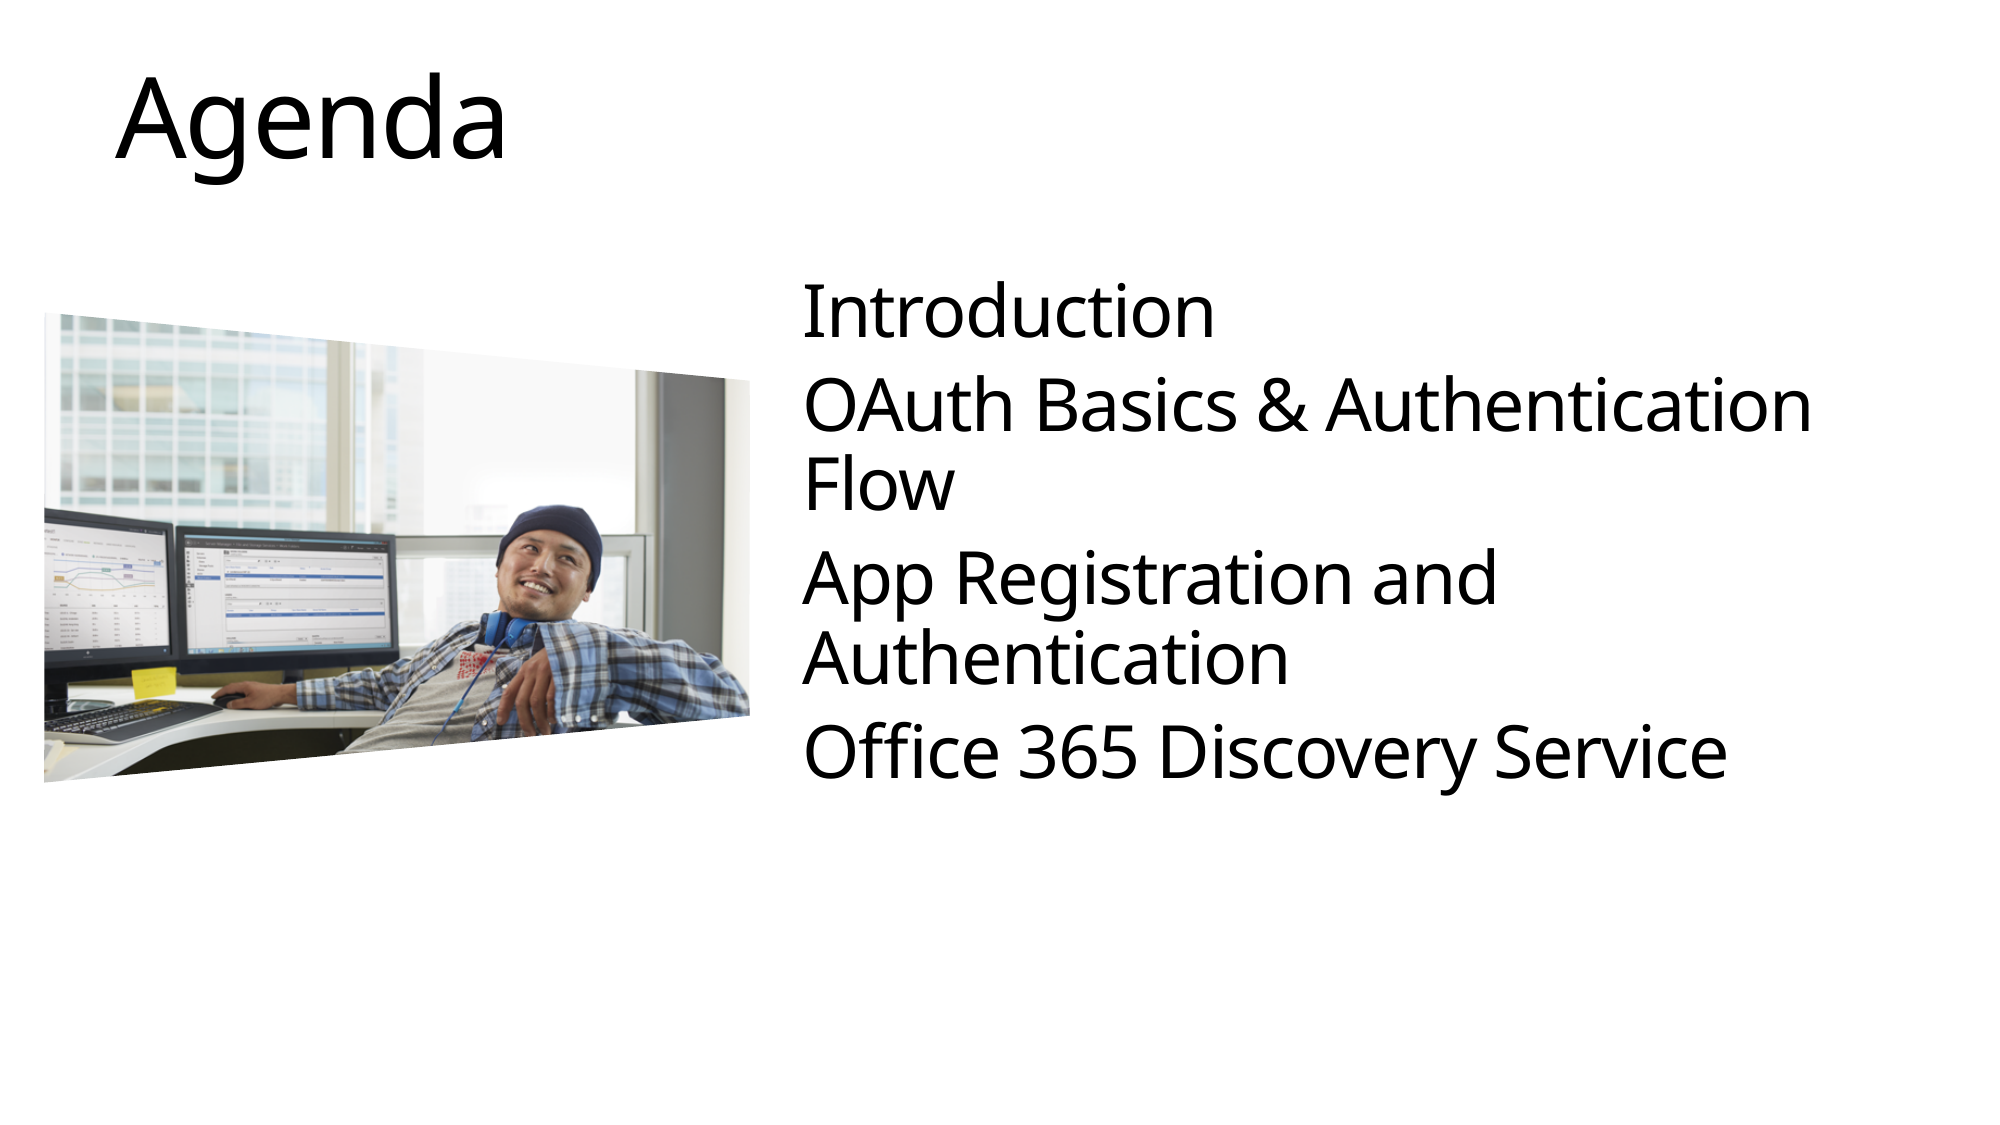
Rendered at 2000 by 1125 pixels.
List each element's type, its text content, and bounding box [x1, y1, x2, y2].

picture [43, 312, 751, 783]
title Agenda [85, 37, 1914, 161]
list Introduction OAuth Basics & Authentication Flow App Registration and Authentication Office 365 Discovery Service [772, 297, 1978, 771]
